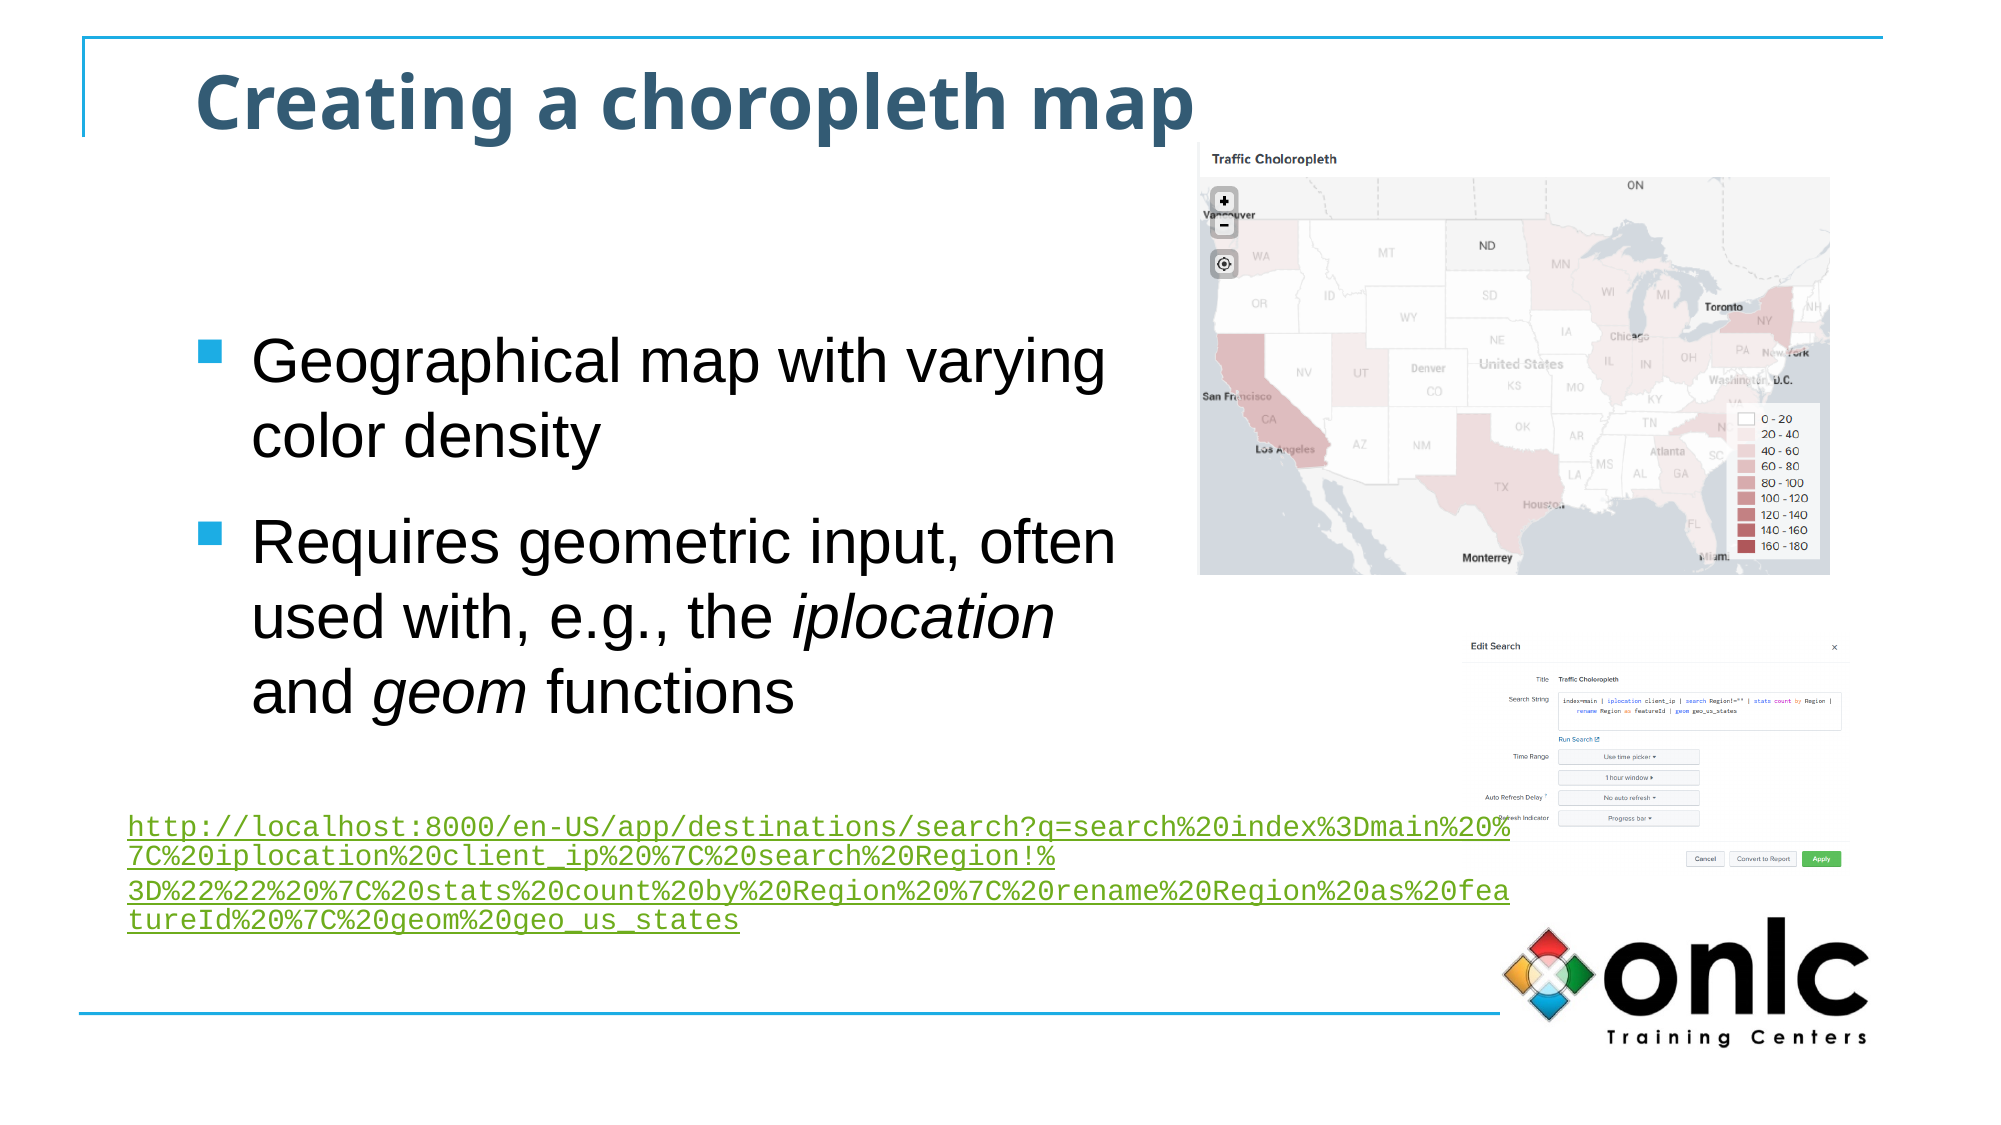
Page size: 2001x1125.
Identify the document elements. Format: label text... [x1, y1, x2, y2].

title Creating a choropleth map [180, 47, 1830, 285]
list Geographical map with varying color density Requires geometric input, often used with, e.g., the iplocation and geom functions [180, 312, 1163, 799]
picture [1462, 632, 1851, 876]
picture [1500, 912, 1875, 1059]
picture [1197, 142, 1831, 576]
list Geographical map with varying color density Requires geometric input, often used with, e.g., the iplocation and geom functions [180, 920, 1163, 963]
text_box http://localhost:8000/en-US/app/destinations/search?q=search%20index%3Dmain%20%7C%20iplocation%20client_ip%20%7C%20search%20Region!%3D%22%22%20%7C%20stats%20count%20by%20Region%20%7C%20rename%20Region%20as%20featureId%20%7C%20geom%20geo_us_states [112, 799, 1525, 920]
